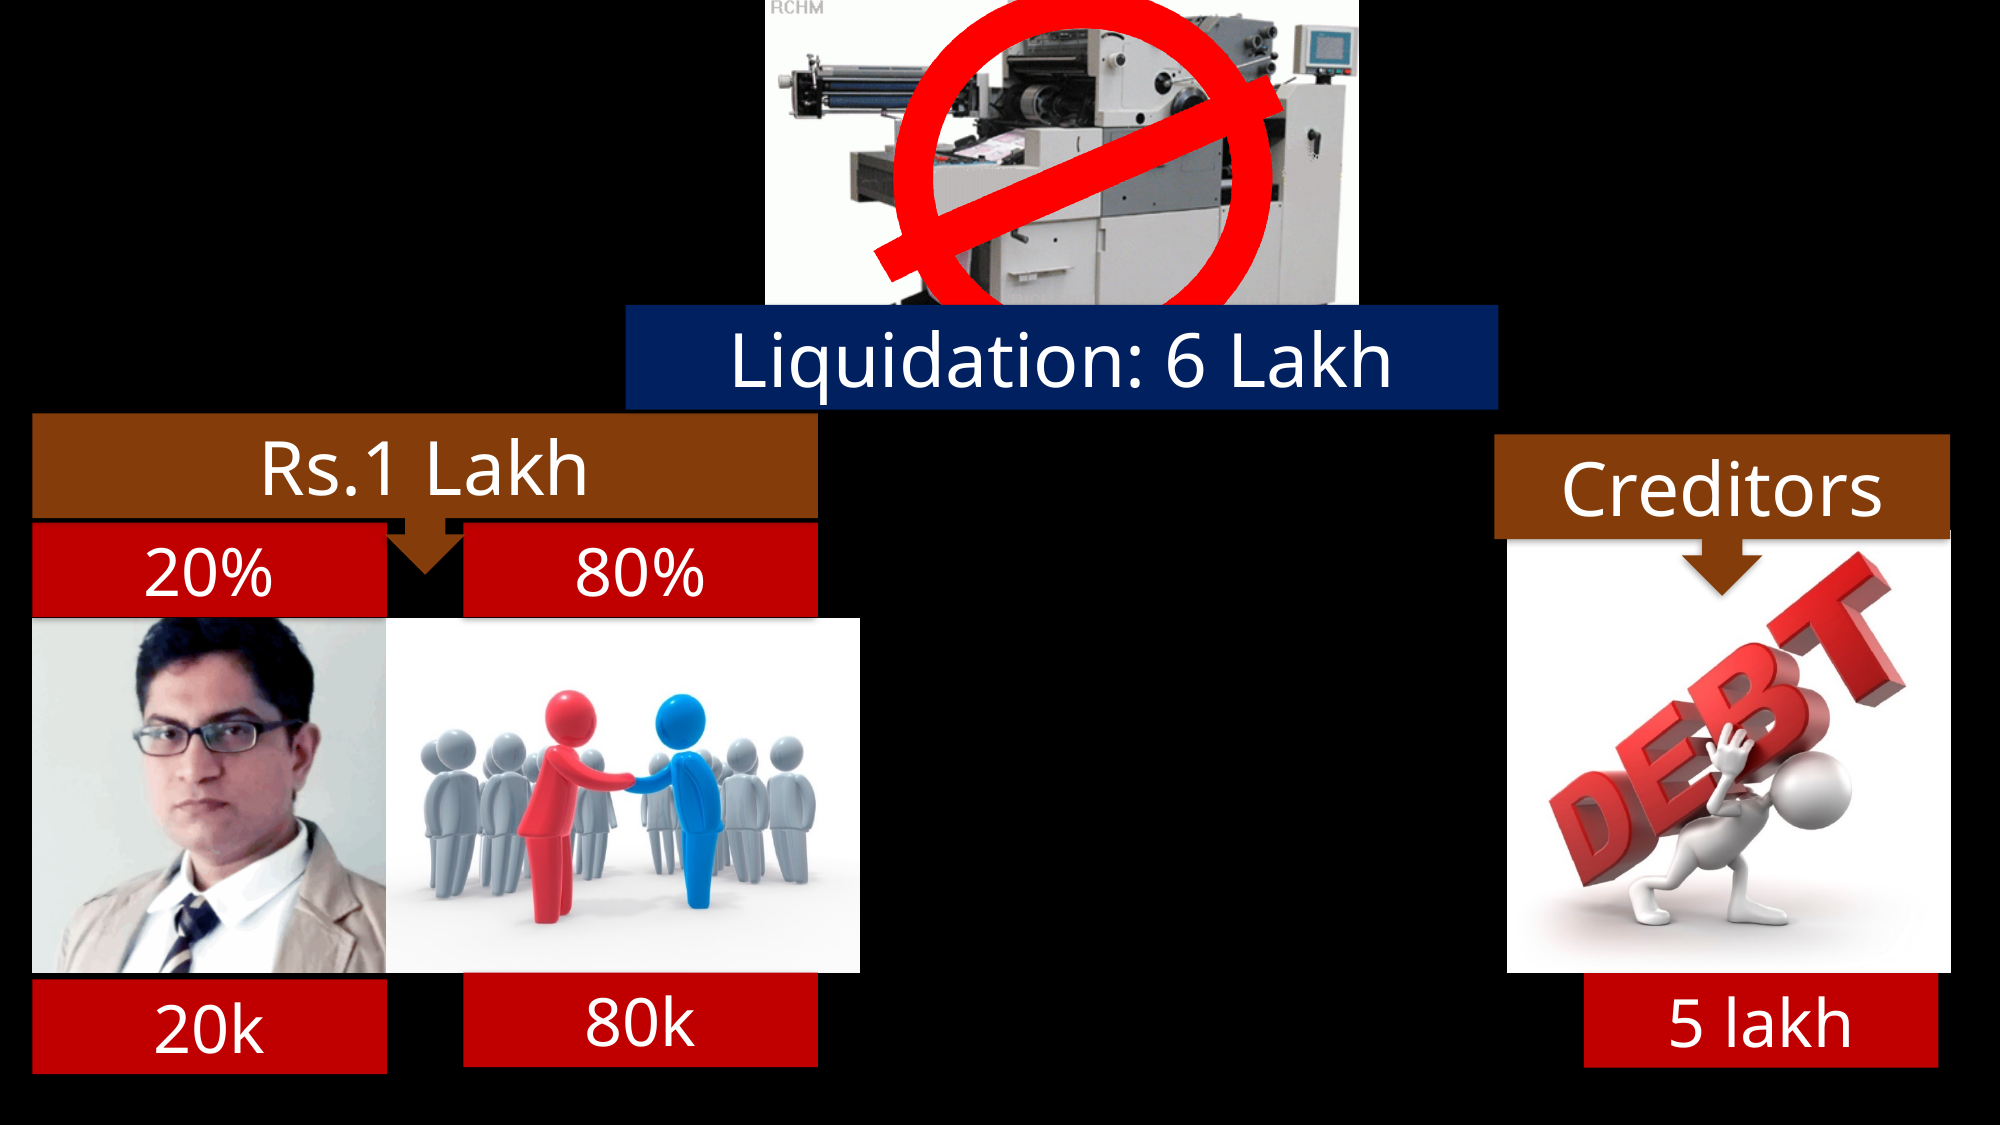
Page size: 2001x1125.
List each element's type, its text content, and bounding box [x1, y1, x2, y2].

text_box 80% [463, 526, 818, 616]
text_box 20k [32, 982, 387, 1075]
text_box 20% [32, 527, 387, 617]
picture [765, 0, 1359, 397]
picture [32, 618, 860, 974]
text_box 5 lakh [1583, 982, 1939, 1068]
picture [1507, 530, 1951, 974]
text_box Liquidation: 6 Lakh [625, 304, 1499, 410]
text_box Creditors [1494, 434, 1951, 540]
text_box 80k [463, 982, 818, 1068]
text_box Rs.1 Lakh [32, 413, 818, 575]
